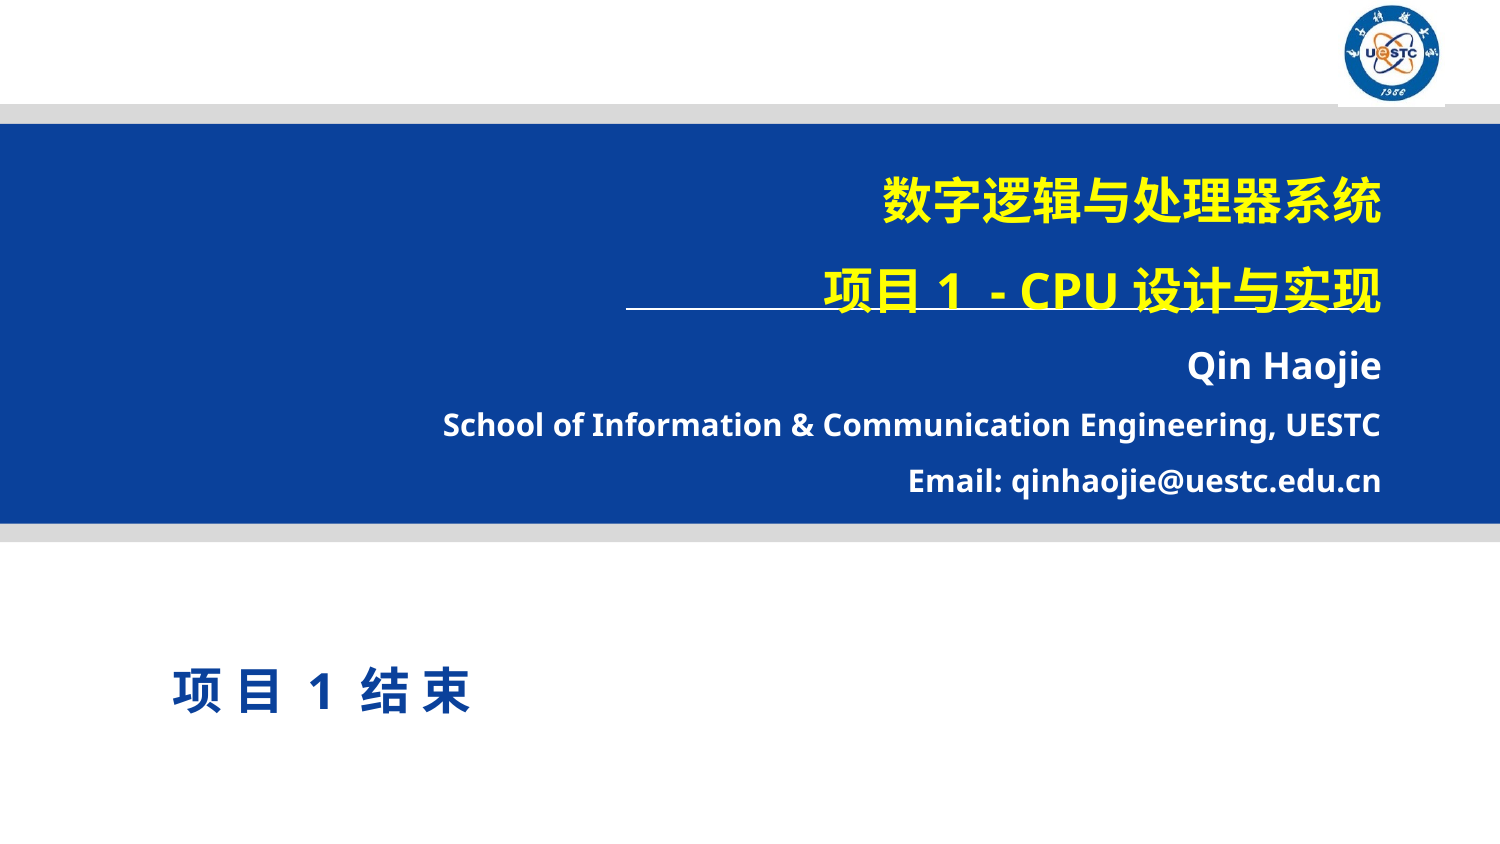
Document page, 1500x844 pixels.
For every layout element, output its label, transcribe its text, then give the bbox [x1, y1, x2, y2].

picture [1338, 0, 1445, 107]
text_box 项 目 1 结 束 [161, 618, 707, 761]
text_box 数字逻辑与处理器系统 项目1 - CPU设计与实现 Qin Haojie School of Information & Communication Engineering, UESTC Email: qinhaojie@uestc.edu.cn [402, 139, 1383, 503]
text_box [0, 524, 1500, 543]
text_box [0, 104, 1500, 123]
text_box [0, 123, 1500, 524]
